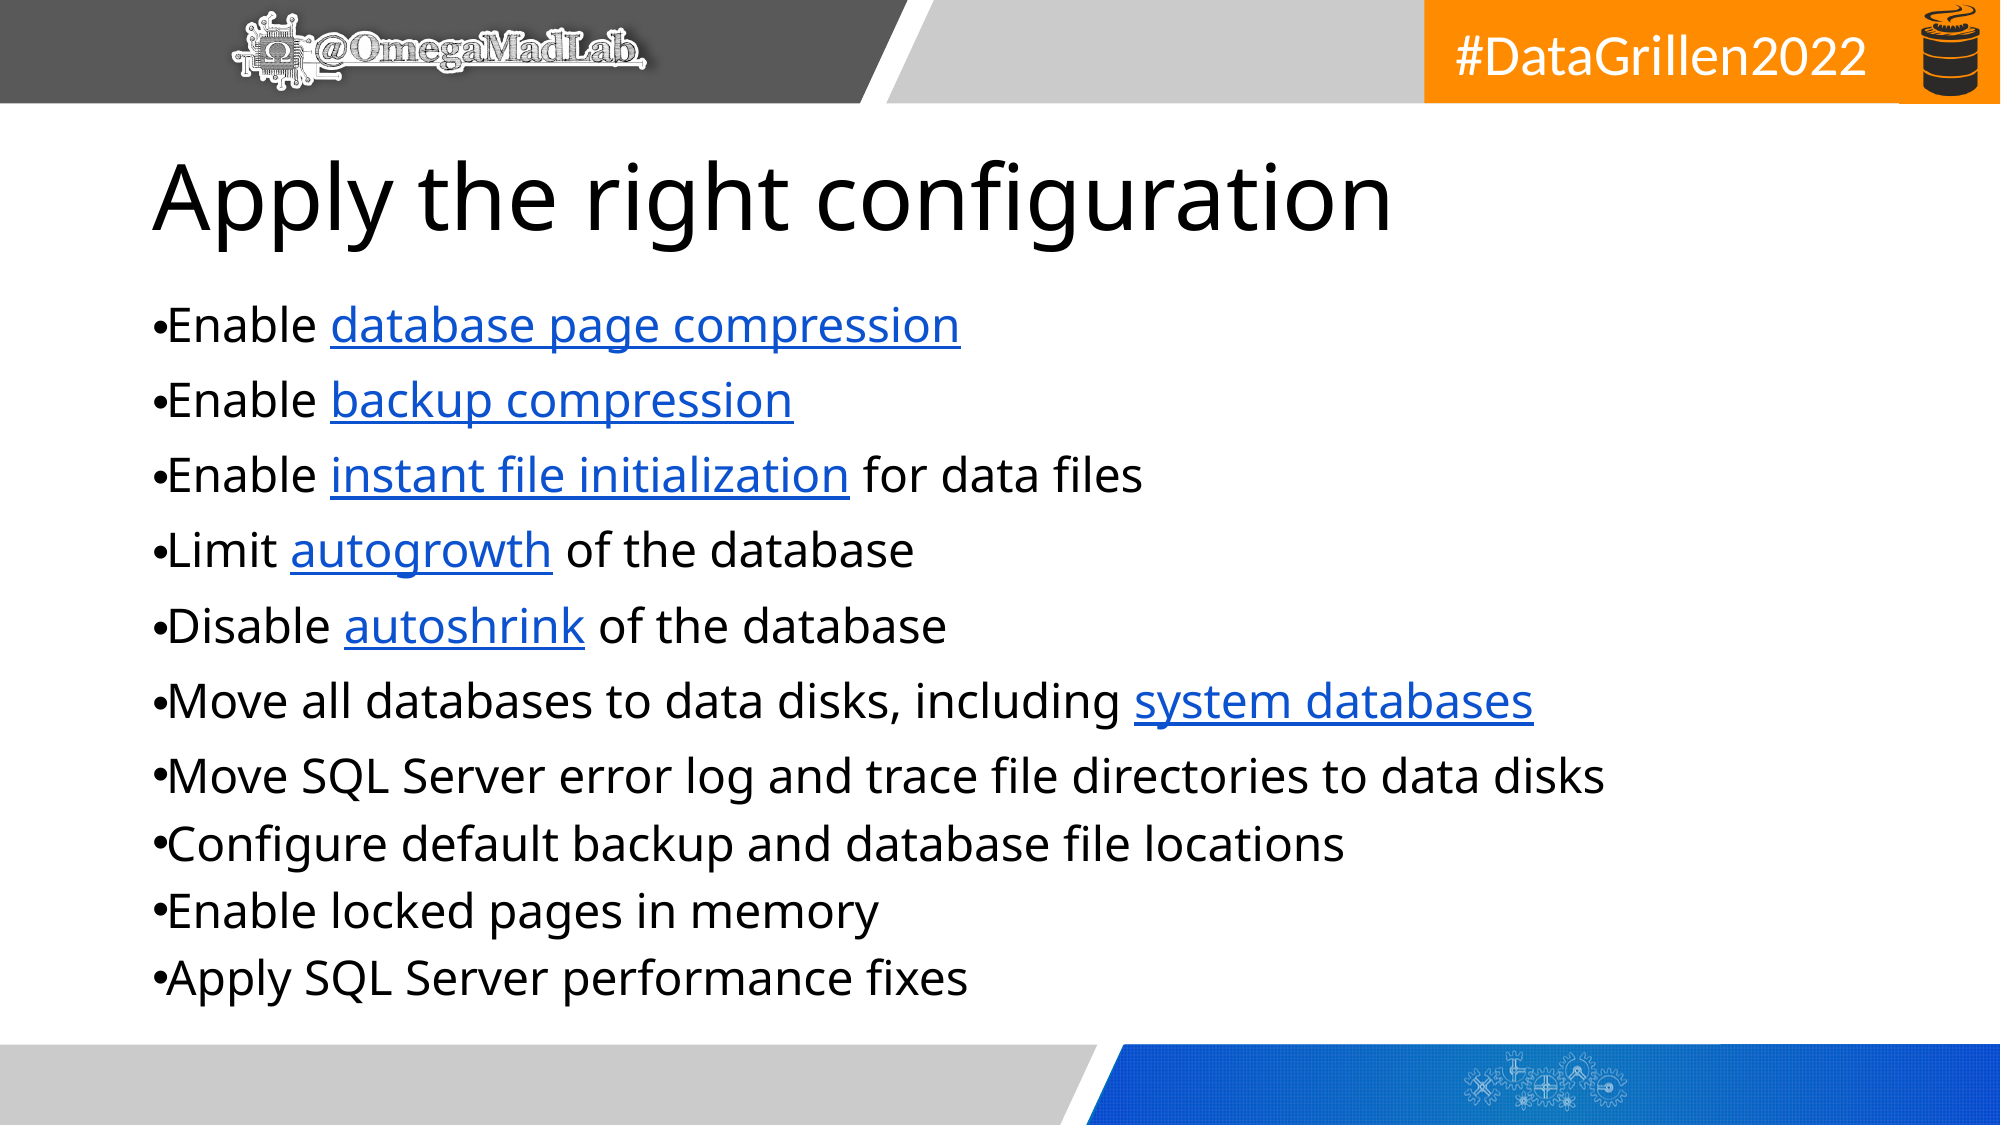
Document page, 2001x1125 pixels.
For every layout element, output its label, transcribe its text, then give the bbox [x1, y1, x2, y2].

list Enable database page compression Enable backup compression Enable instant file initialization for data files Limit autogrowth of the database Disable autoshrink of the database Move all databases to data disks, including system databases Move SQL Server error log and trace file directories to data disks Configure default backup and database file locations Enable locked pages in memory Apply SQL Server performance fixes [137, 286, 1863, 1014]
picture [1900, 0, 2001, 104]
title Apply the right configuration [137, 123, 1863, 278]
picture [1089, 1044, 2001, 1125]
picture [229, 9, 650, 94]
